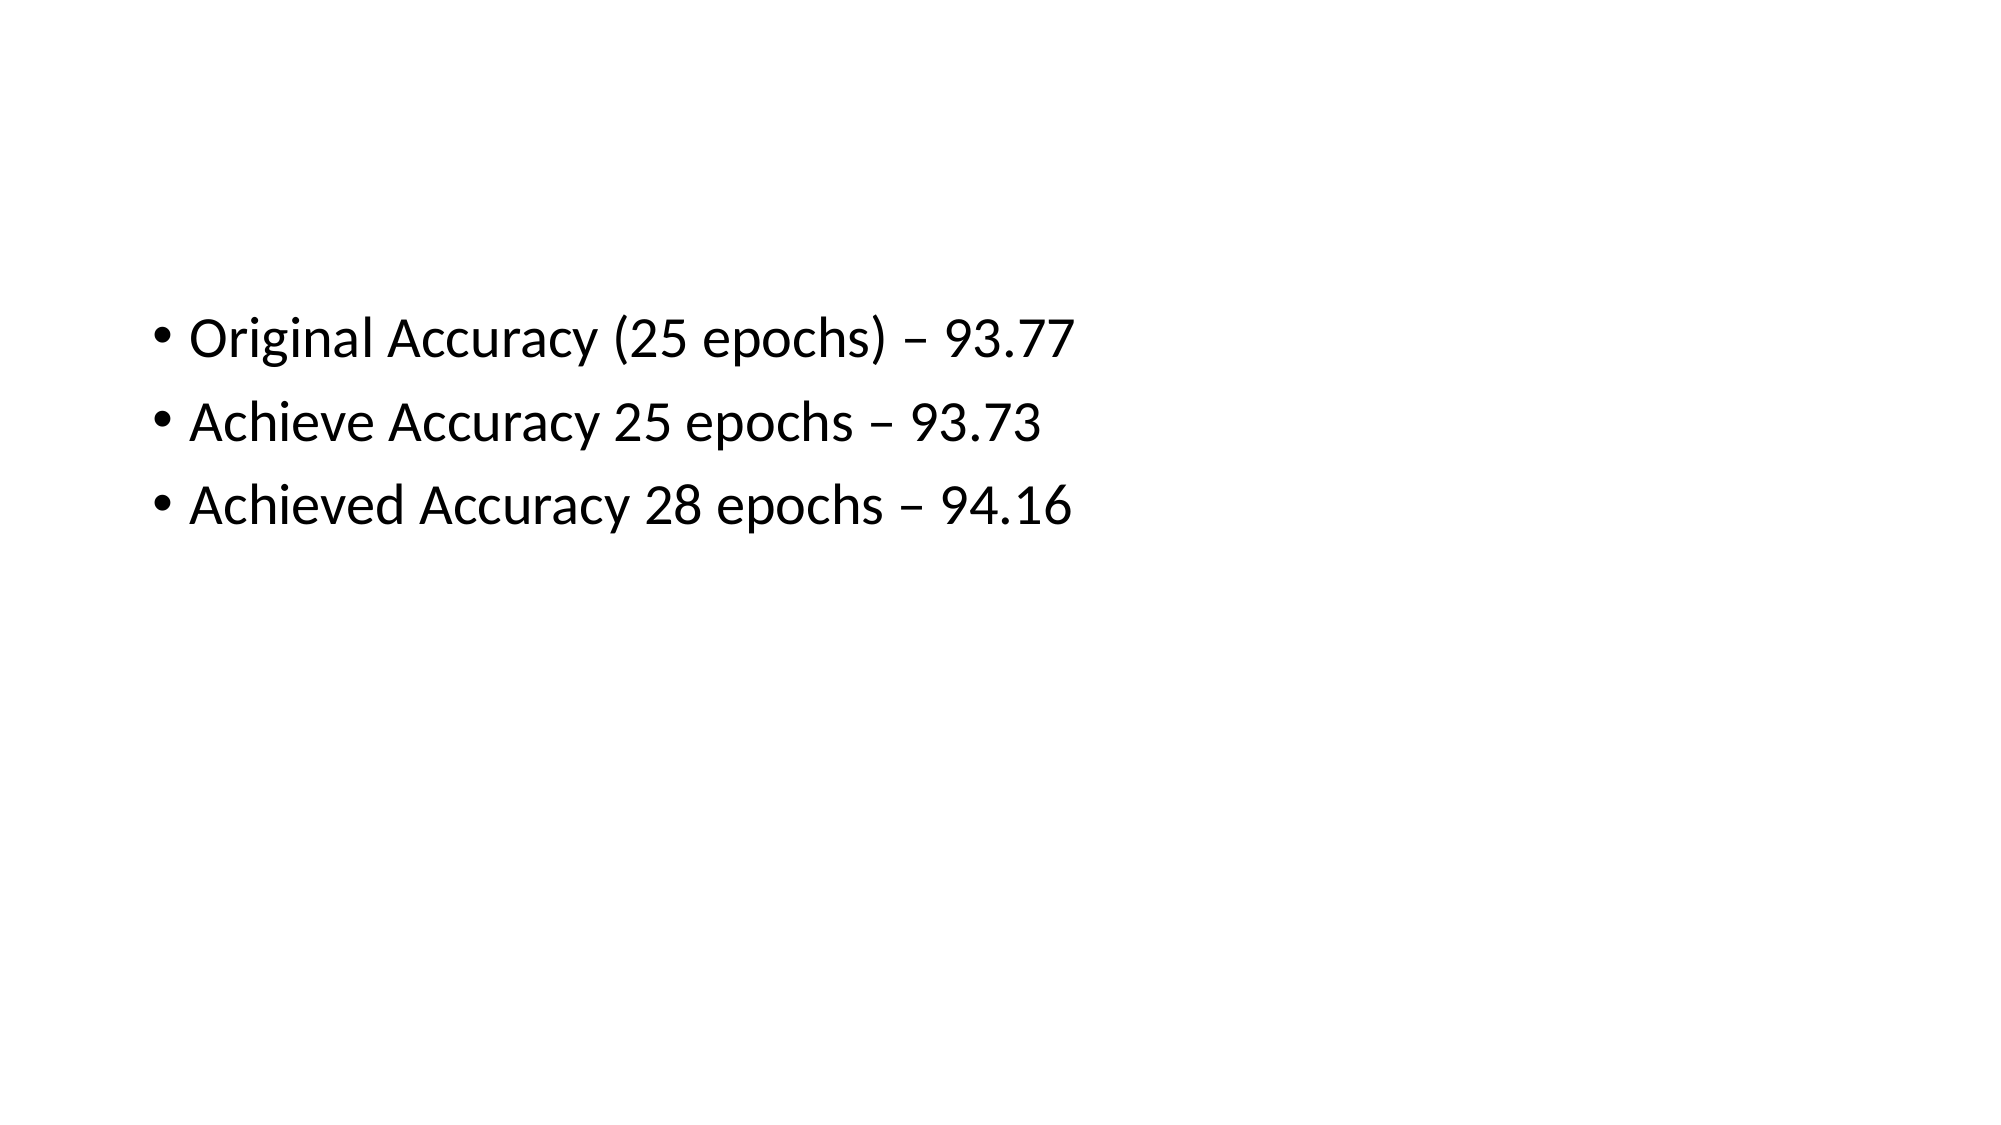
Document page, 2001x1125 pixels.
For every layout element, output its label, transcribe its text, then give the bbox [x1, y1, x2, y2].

list Original Accuracy (25 epochs) – 93.77 Achieve Accuracy 25 epochs – 93.73 Achieved Accuracy 28 epochs – 94.16 [137, 299, 1863, 1014]
